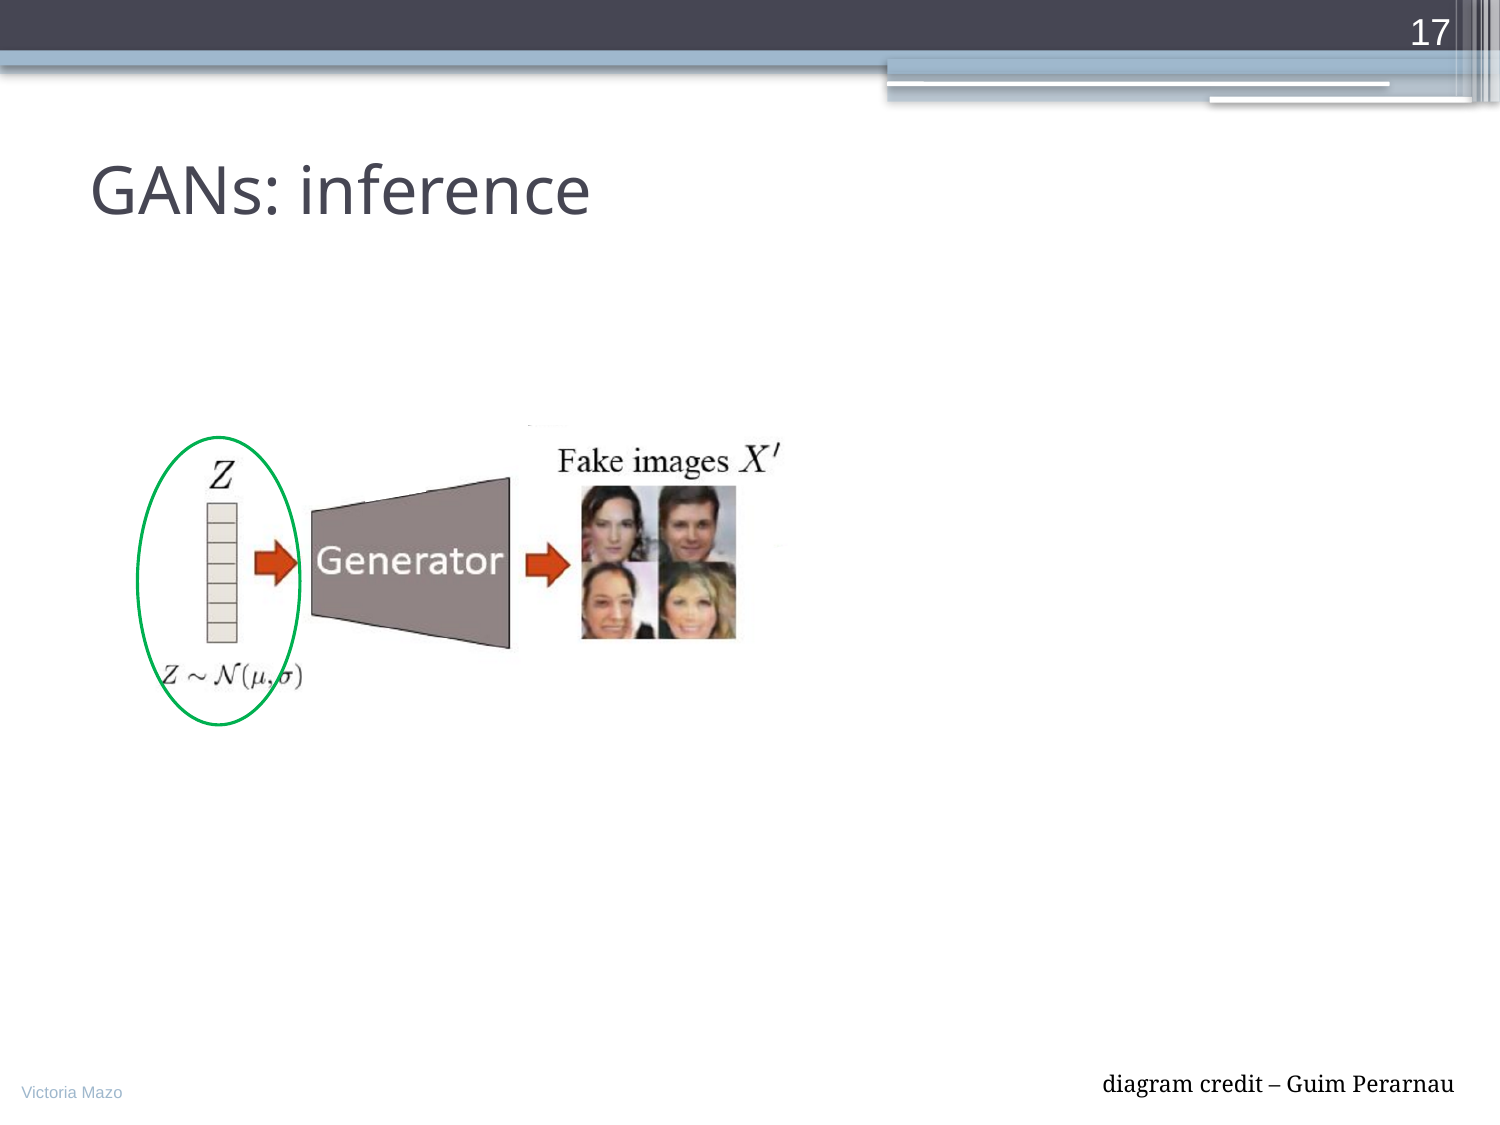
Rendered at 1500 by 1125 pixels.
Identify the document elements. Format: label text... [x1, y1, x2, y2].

text_box diagram credit – Guim Perarnau [1087, 1062, 1500, 1105]
slide_number 17 [1341, 0, 1466, 61]
text_box Victoria Mazo [0, 1074, 138, 1125]
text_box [137, 381, 837, 788]
title GANs: inference [75, 99, 1425, 275]
